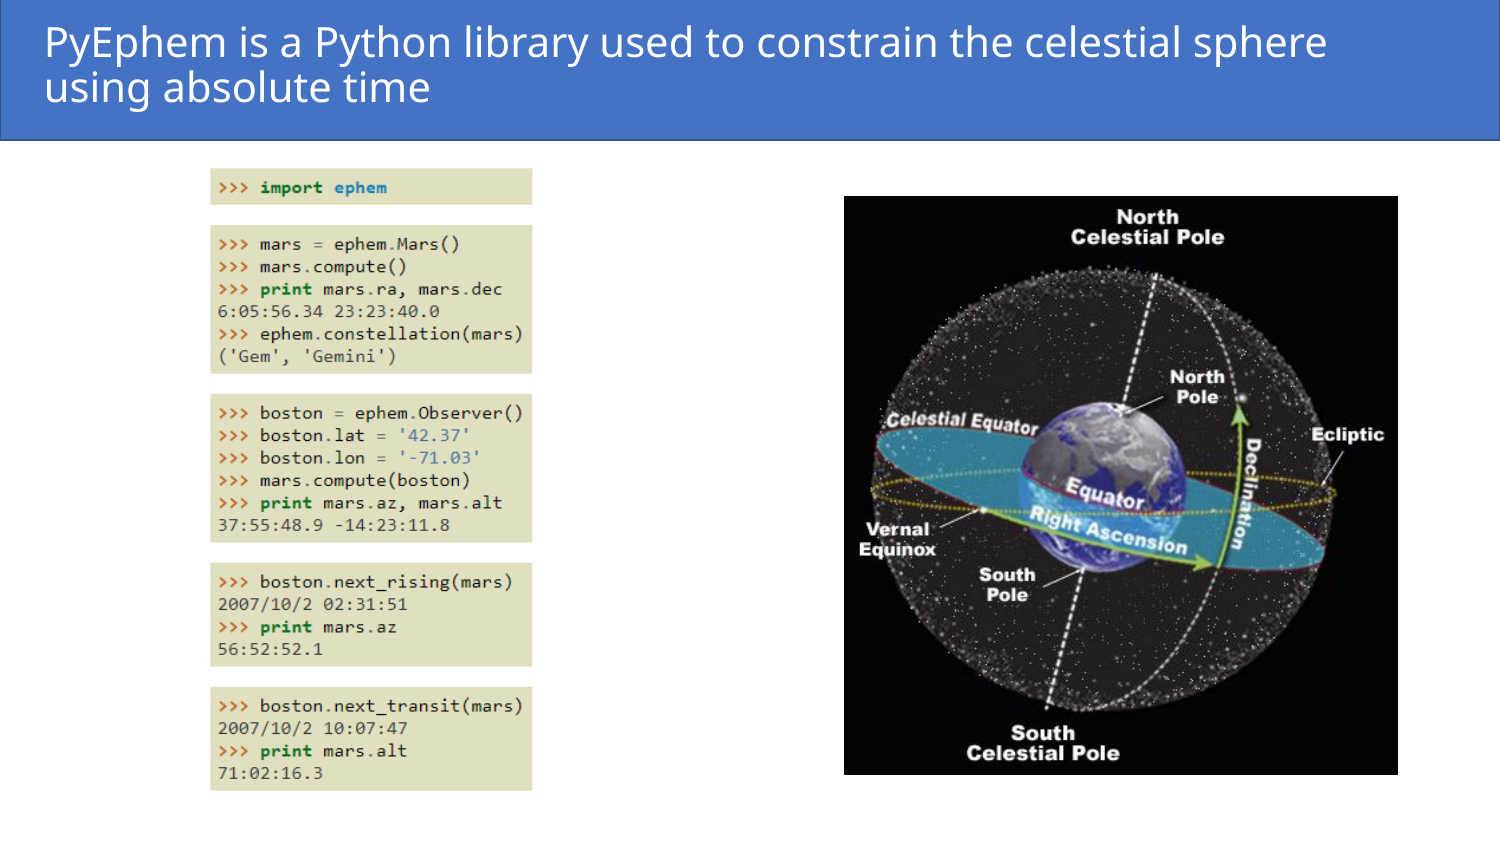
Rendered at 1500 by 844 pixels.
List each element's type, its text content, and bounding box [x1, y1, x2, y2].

text_box PyEphem is a Python library used to constrain the celestial sphere using absolute time [28, 6, 1427, 101]
picture [844, 195, 1398, 775]
text_box [0, 0, 1500, 140]
picture [201, 165, 536, 805]
